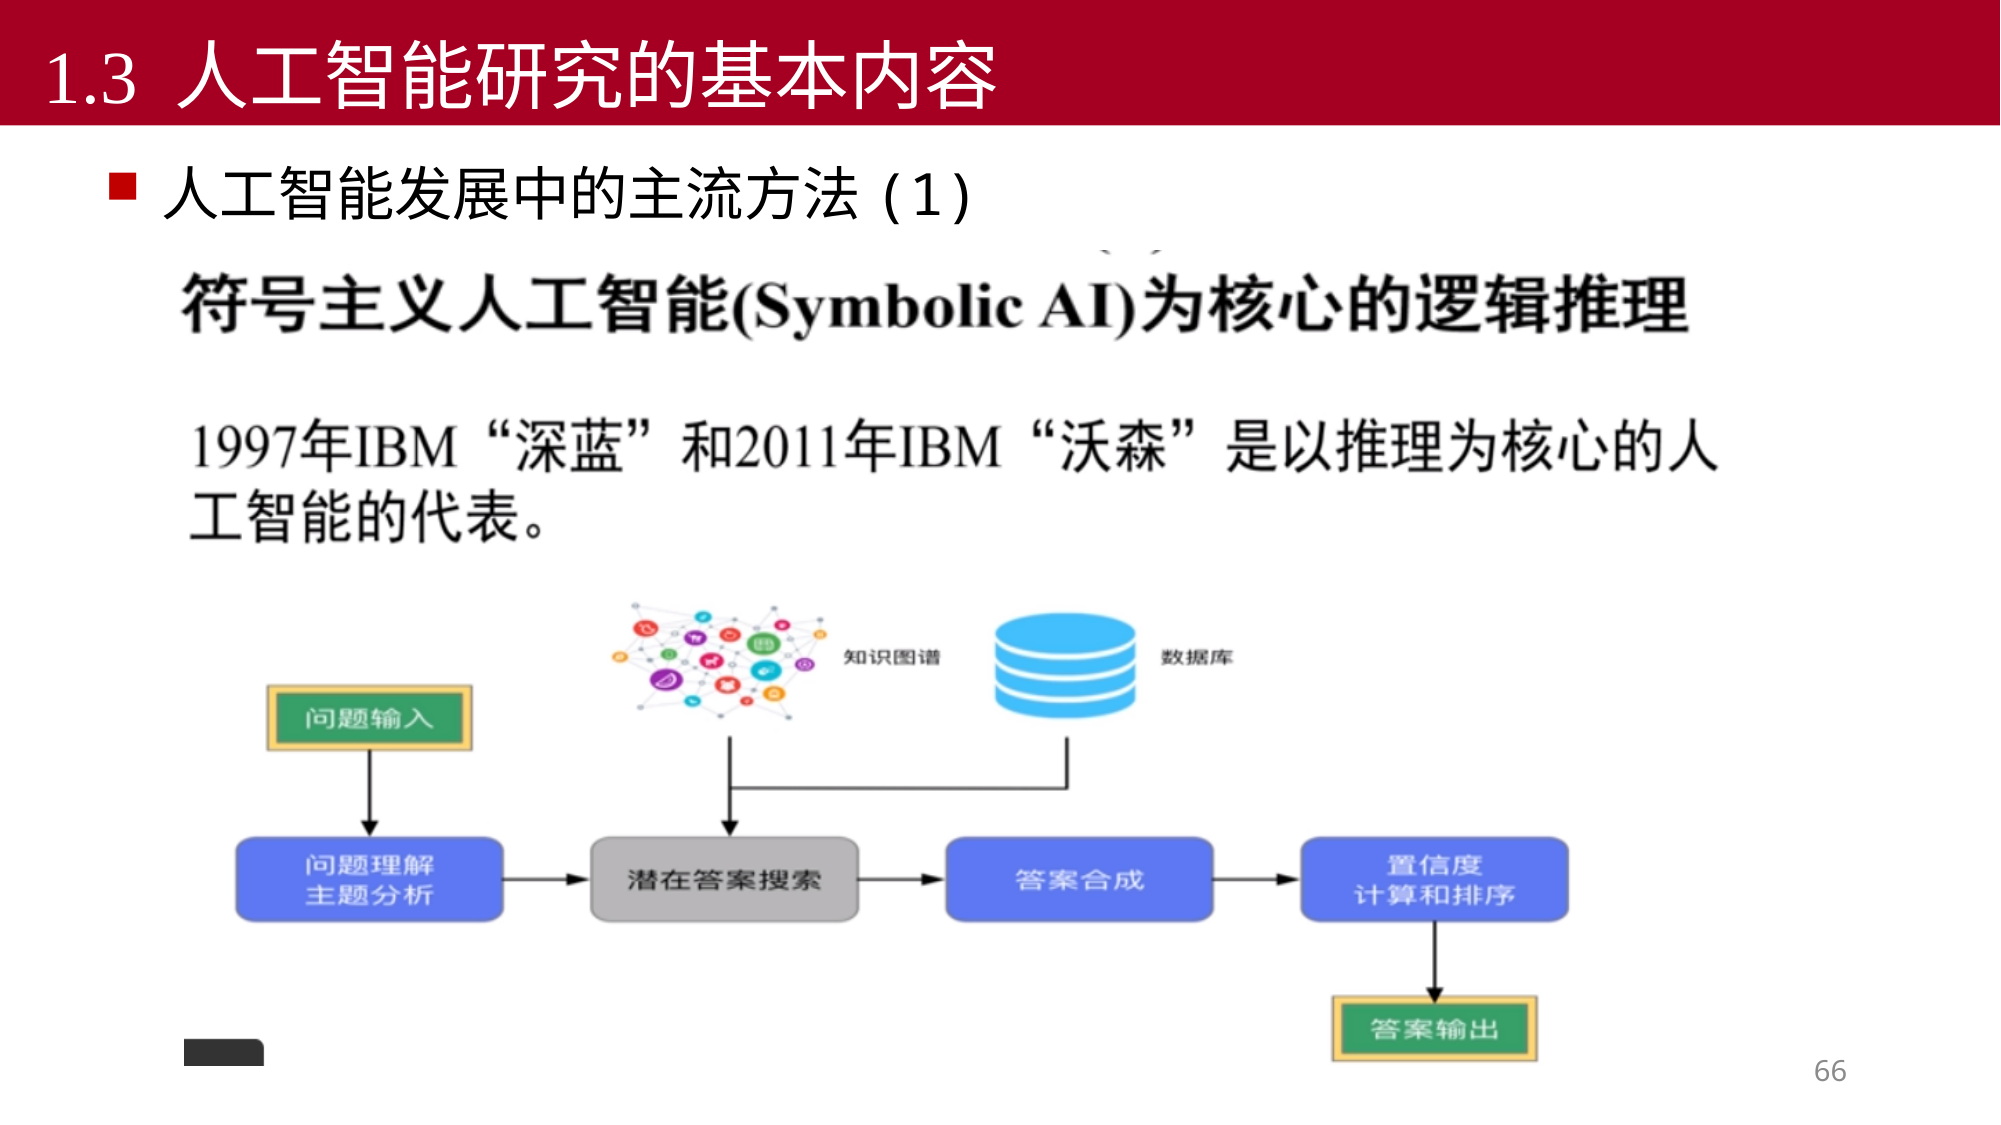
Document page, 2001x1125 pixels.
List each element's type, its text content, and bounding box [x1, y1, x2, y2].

title 人工智能发展中的主流方法(1) [90, 126, 1887, 268]
slide_number 66 [1412, 1042, 1863, 1103]
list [149, 250, 1728, 350]
picture [184, 392, 1728, 1066]
text_box 1.3 人工智能研究的基本内容 [0, 0, 2000, 126]
